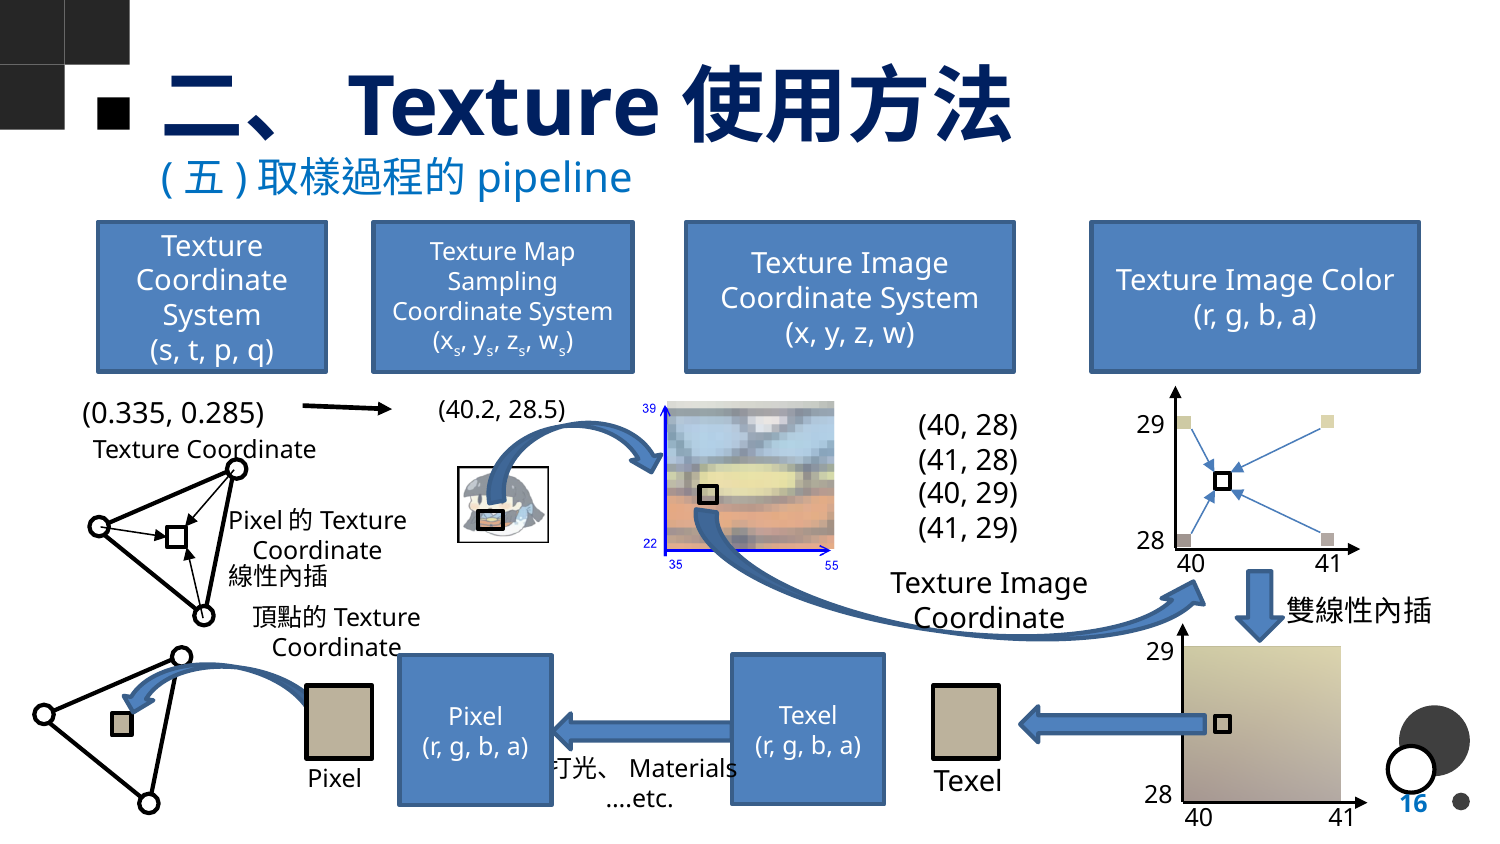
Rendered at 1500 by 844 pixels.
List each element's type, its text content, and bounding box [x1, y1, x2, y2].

text_box (五)取樣過程的pipeline [145, 143, 1101, 210]
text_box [1465, 705, 1471, 811]
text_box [33, 221, 1462, 840]
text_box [0, 0, 130, 130]
title 二、Texture使用方法 [145, 32, 1378, 173]
